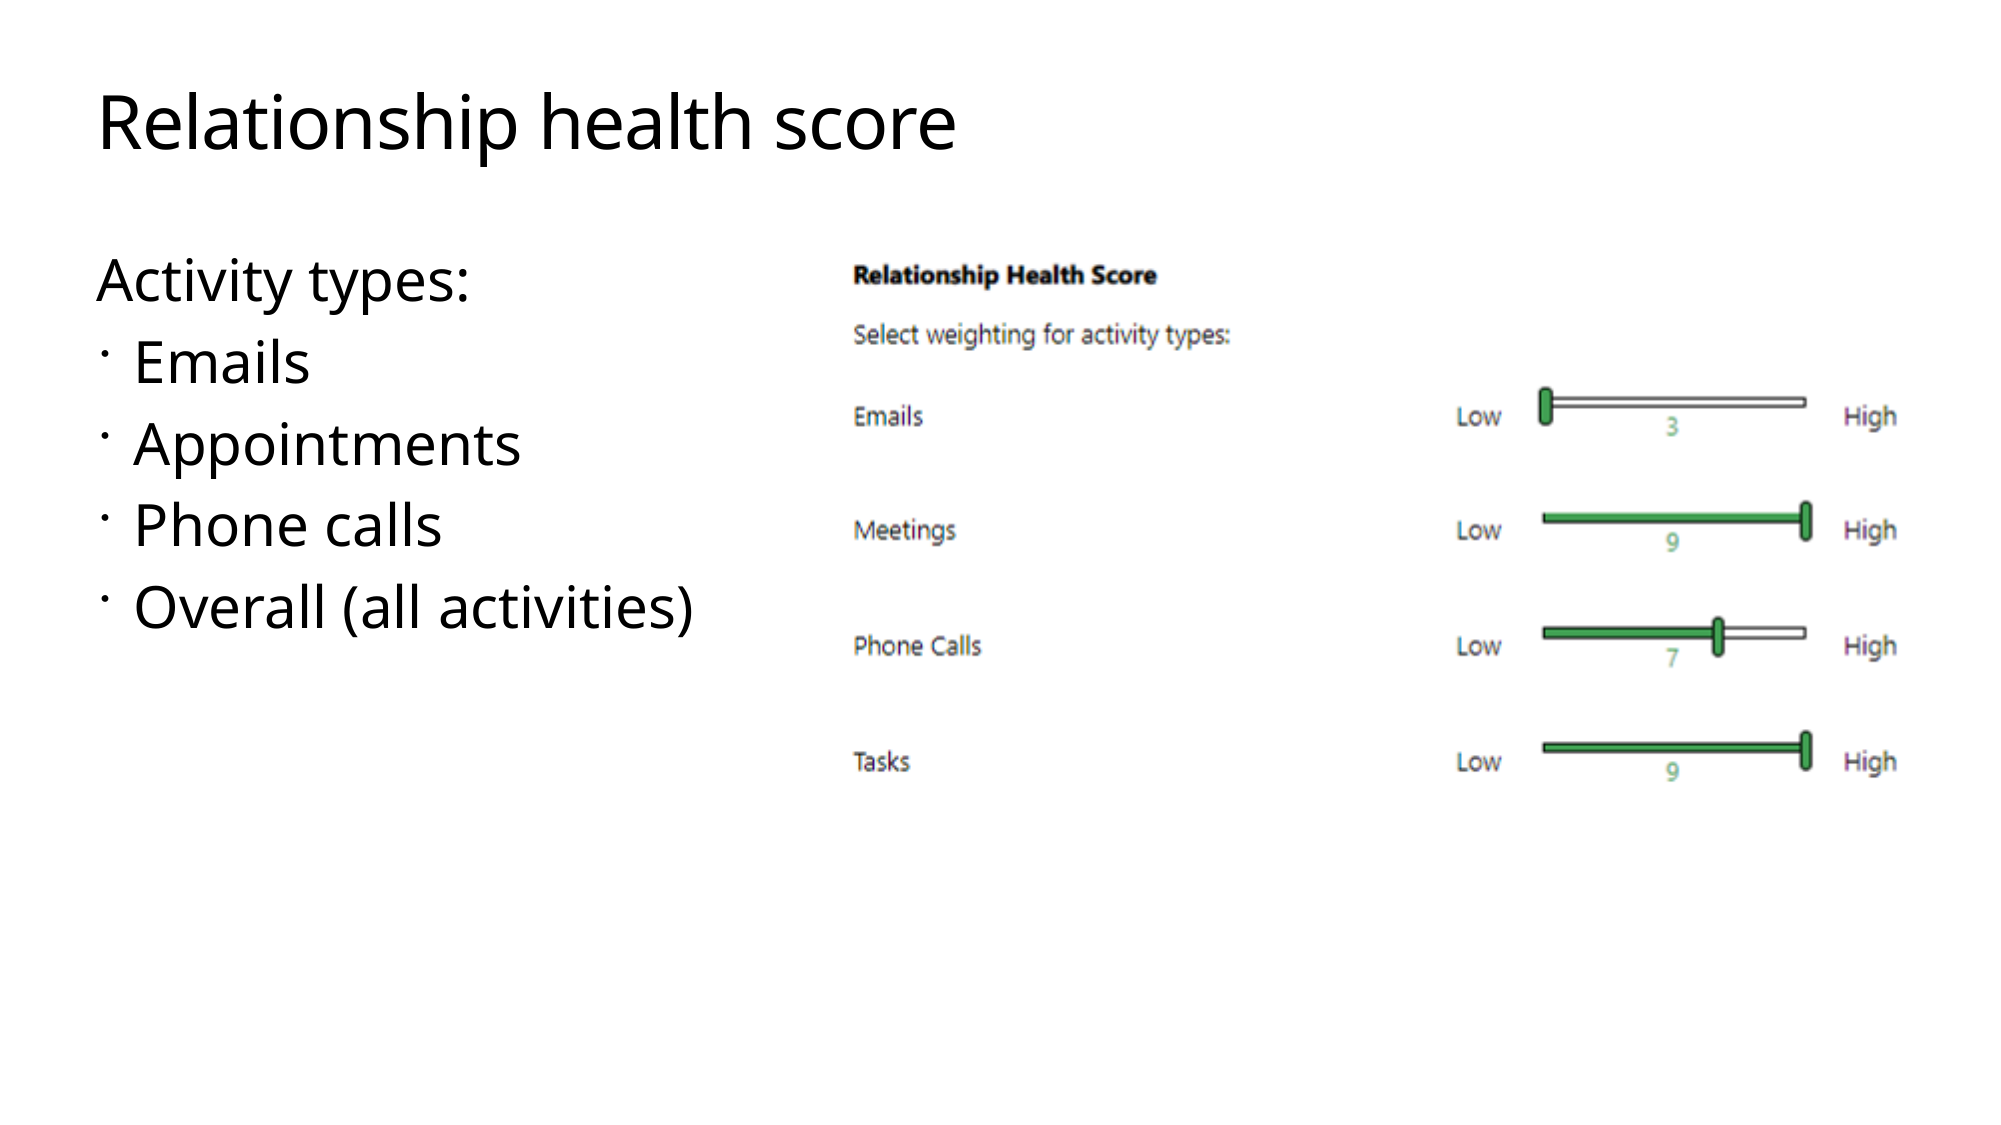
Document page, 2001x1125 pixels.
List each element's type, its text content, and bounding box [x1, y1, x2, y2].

picture [831, 256, 1969, 814]
title Relationship health score [96, 75, 1904, 166]
list Activity types: Emails Appointments Phone calls Overall (all activities) [96, 243, 952, 654]
